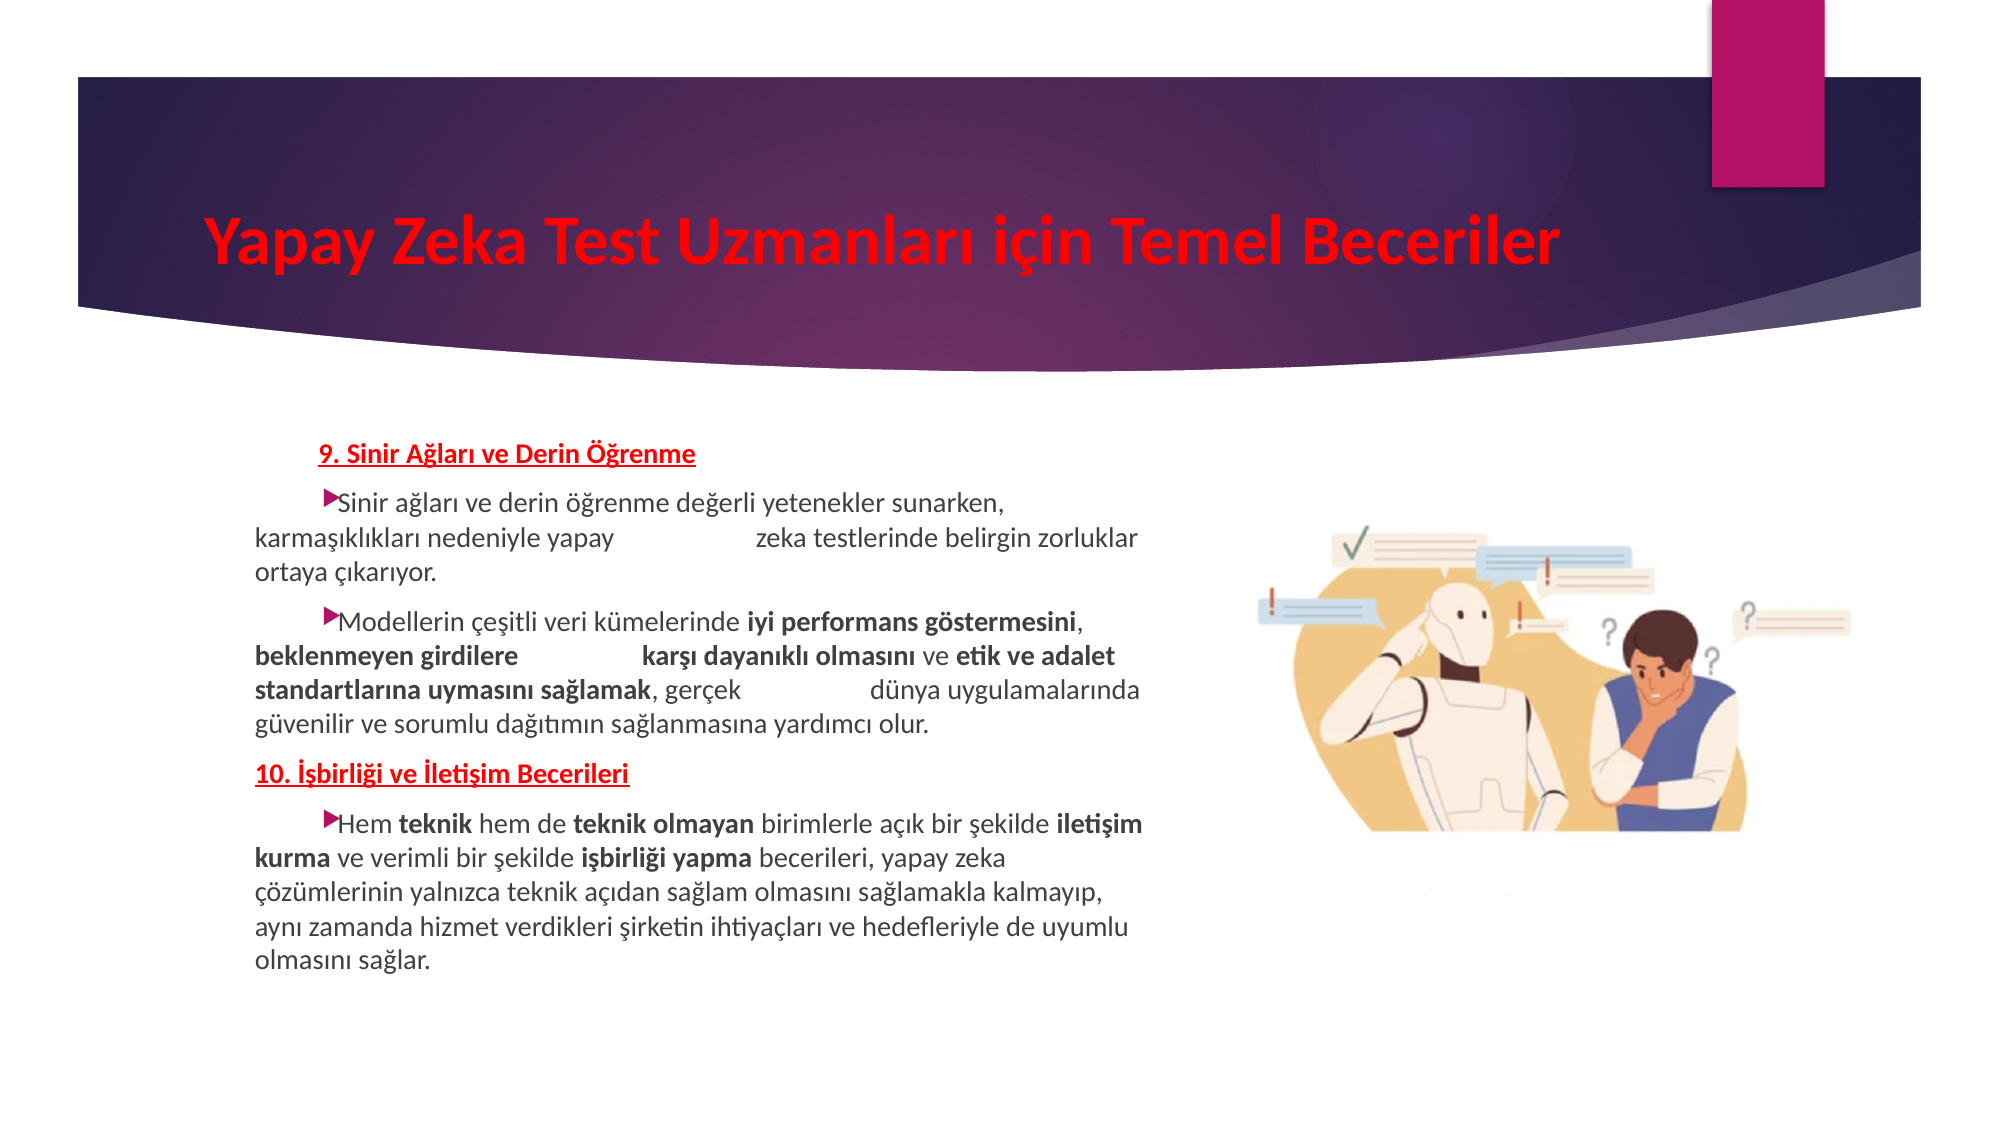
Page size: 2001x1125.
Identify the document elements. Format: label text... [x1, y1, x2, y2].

title Yapay Zeka Test Uzmanları için Temel Beceriler [189, 159, 1627, 314]
picture [1184, 470, 1888, 895]
list 9. Sinir Ağları ve Derin Öğrenme Sinir ağları ve derin öğrenme değerli yetenekler sunarken, karmaşıklıkları nedeniyle yapay zeka testlerinde belirgin zorluklar ortaya çıkarıyor. Modellerin çeşitli veri kümelerinde iyi performans göstermesini, beklenmeyen girdilere karşı dayanıklı olmasını ve etik ve adalet standartlarına uymasını sağlamak, gerçek dünya uygulamalarında güvenilir ve sorumlu dağıtımın sağlanmasına yardımcı olur. 10. İşbirliği ve İletişim Becerileri Hem teknik hem de teknik olmayan birimlerle açık bir şekilde iletişim kurma ve verimli bir şekilde işbirliği yapma becerileri, yapay zeka çözümlerinin yalnızca teknik açıdan sağlam olmasını sağlamakla kalmayıp, aynı zamanda hizmet verdikleri şirketin ihtiyaçları ve hedefleriyle de uyumlu olmasını sağlar. [189, 427, 1167, 988]
